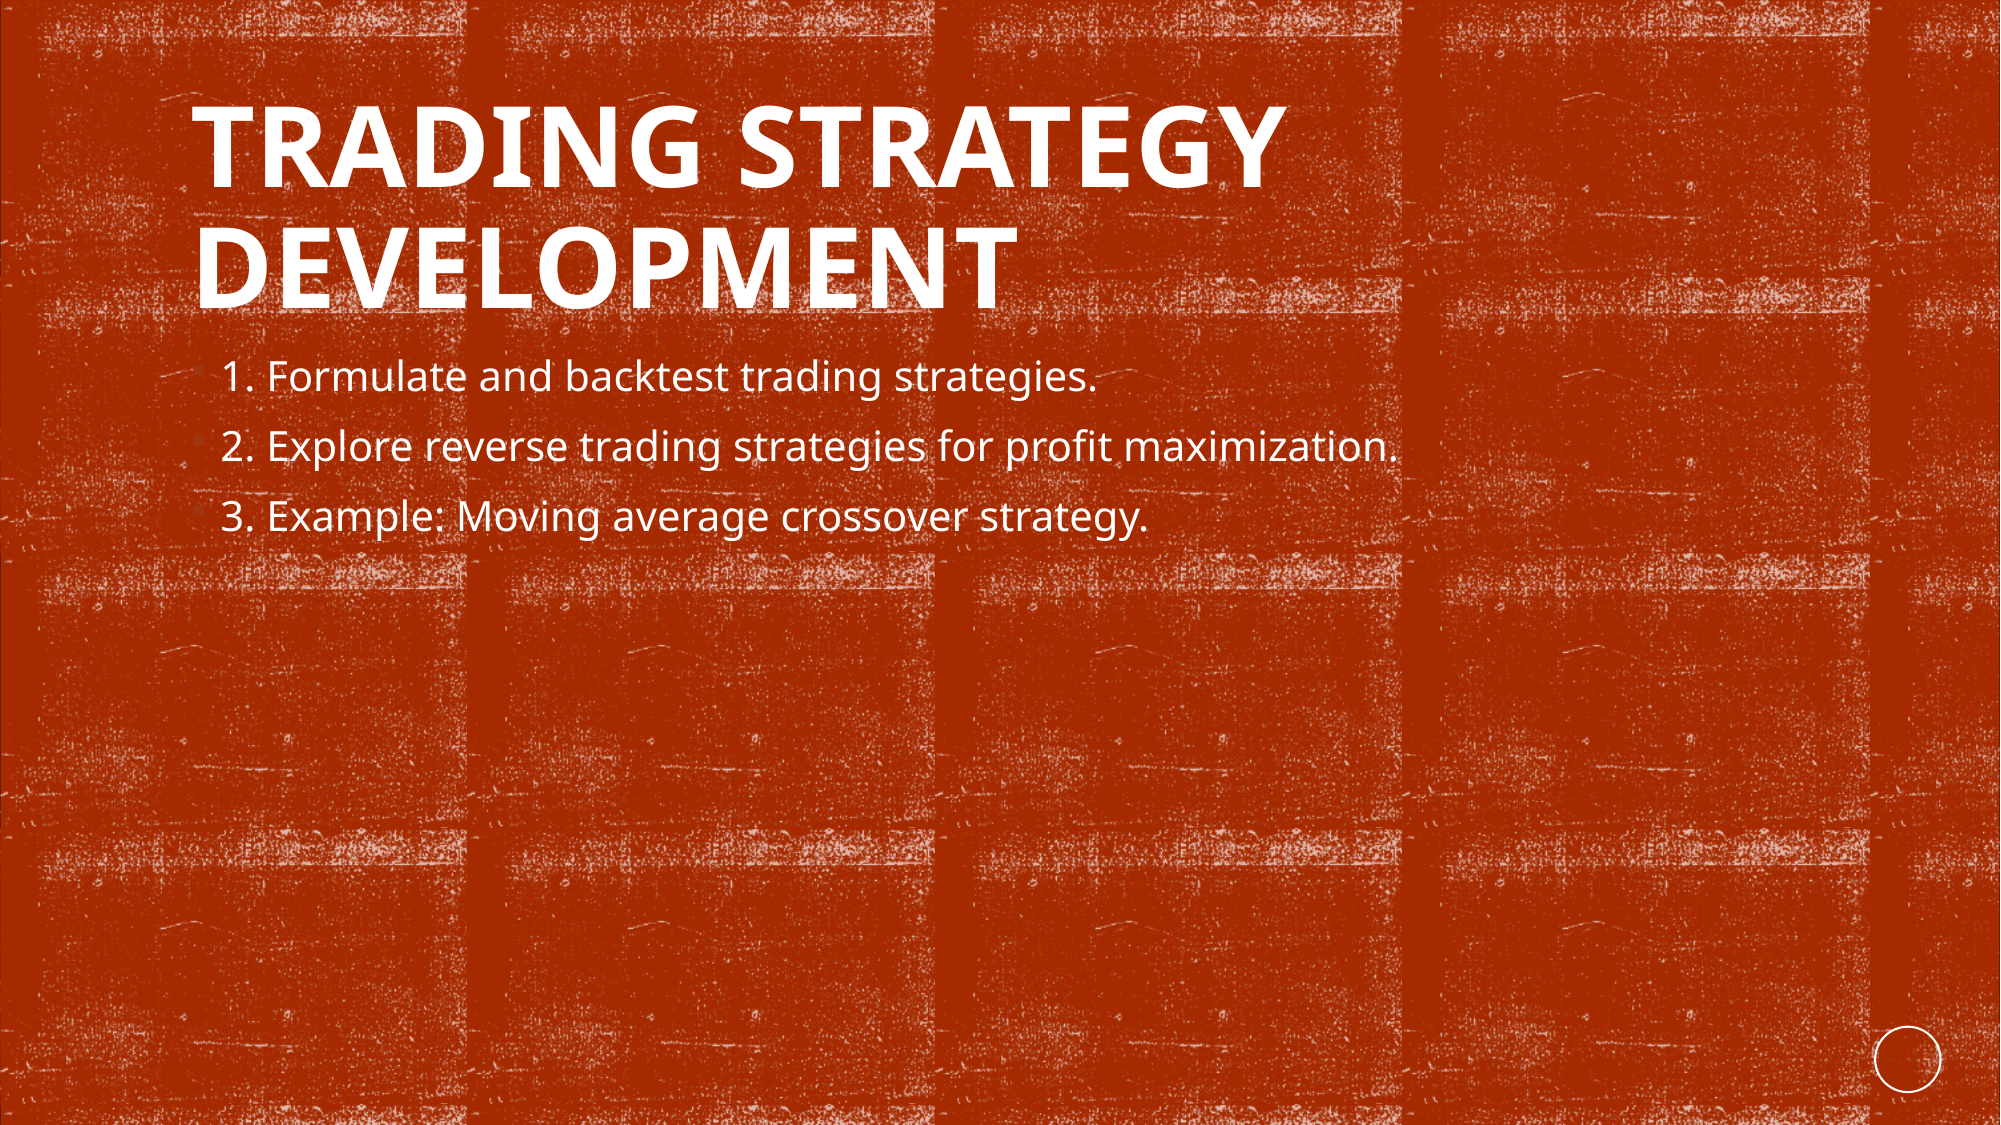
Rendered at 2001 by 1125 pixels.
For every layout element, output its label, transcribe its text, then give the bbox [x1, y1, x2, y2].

text_box [0, 0, 2000, 1125]
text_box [1871, 1023, 1944, 1096]
list 1. Formulate and backtest trading strategies. 2. Explore reverse trading strategies for profit maximization. 3. Example: Moving average crossover strategy. [175, 348, 1826, 1013]
title Trading Strategy Development [175, 79, 1826, 344]
